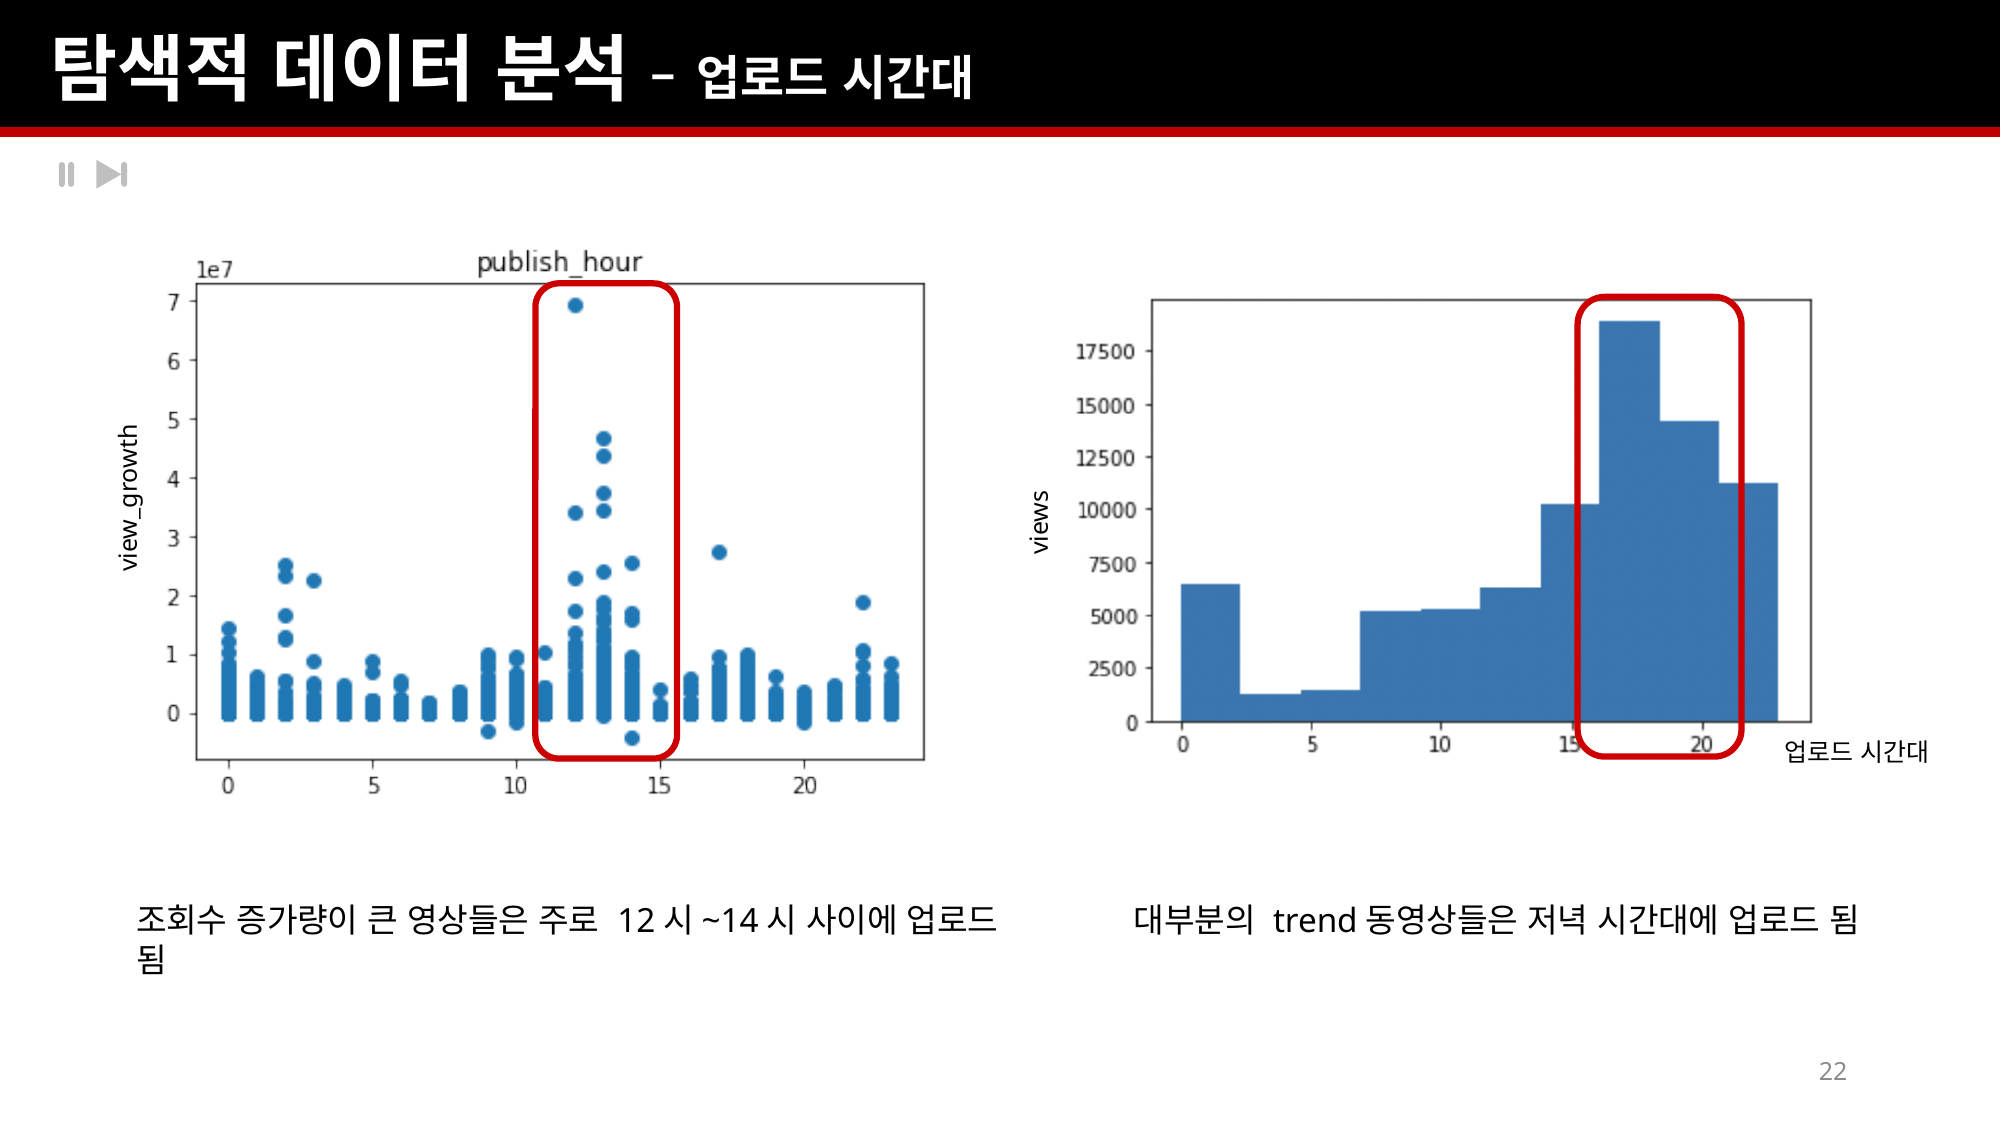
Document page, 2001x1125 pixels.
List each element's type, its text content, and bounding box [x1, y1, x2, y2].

text_box 대부분의 trend동영상들은 저녁 시간대에 업로드 됨 [1119, 891, 1928, 947]
picture [149, 235, 939, 812]
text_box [58, 159, 128, 189]
text_box 조회수 증가량이 큰 영상들은 주로 12시~14시 사이에 업로드 됨 [121, 891, 1042, 987]
slide_number 22 [1412, 1042, 1863, 1103]
text_box 탐색적 데이터 분석 – 업로드 시간대 [36, 14, 1224, 117]
text_box [0, 0, 2000, 127]
text_box view_growth [104, 391, 149, 587]
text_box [1015, 282, 1970, 791]
